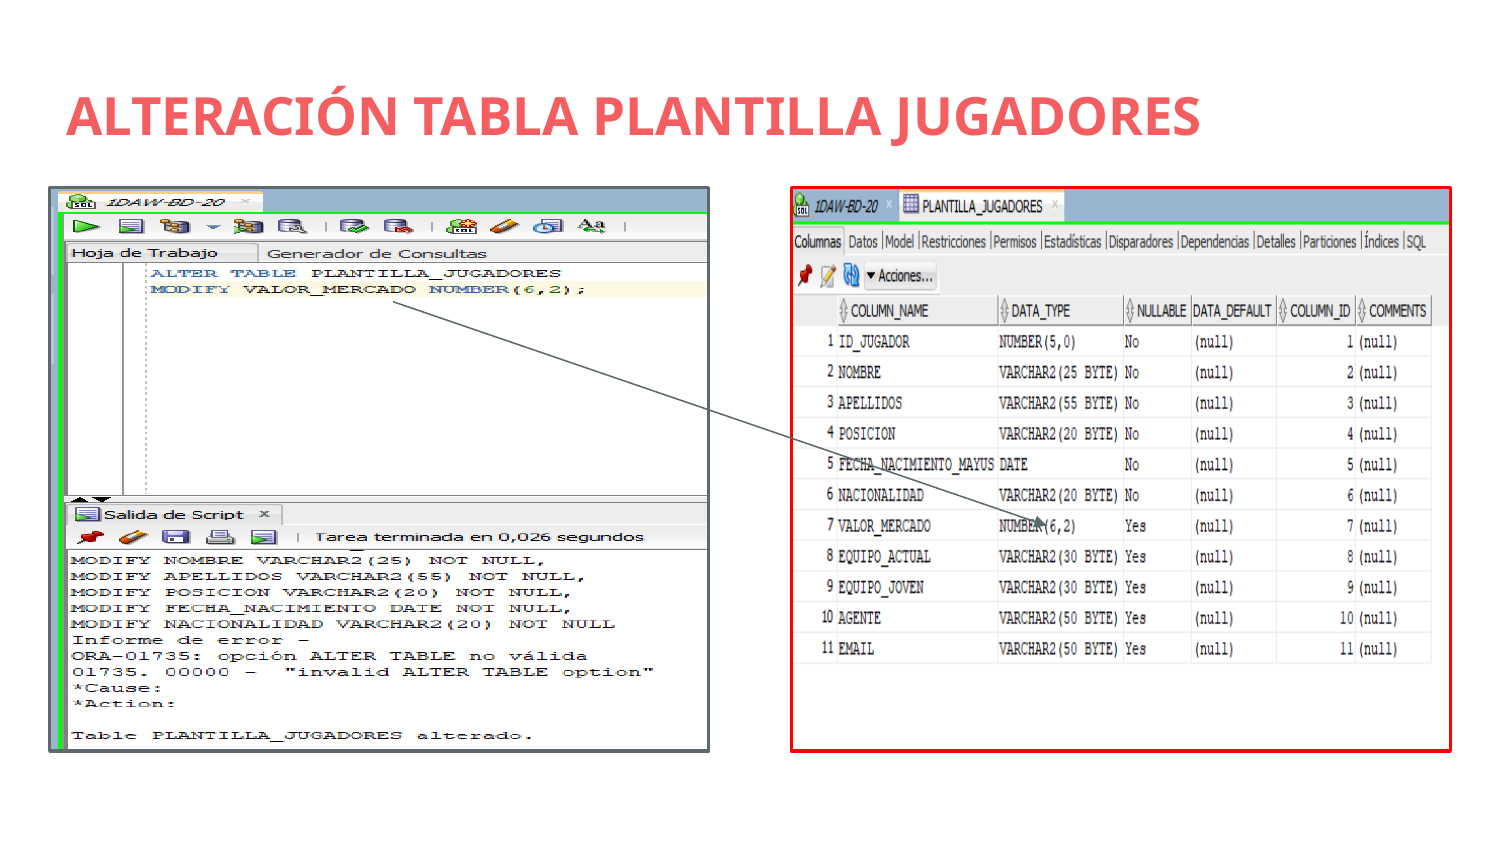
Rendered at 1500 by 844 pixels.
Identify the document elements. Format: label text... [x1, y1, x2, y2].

picture [50, 188, 708, 750]
picture [792, 188, 1450, 750]
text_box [392, 301, 1047, 526]
title ALTERACIÓN TABLA PLANTILLA JUGADORES [51, 64, 1449, 167]
